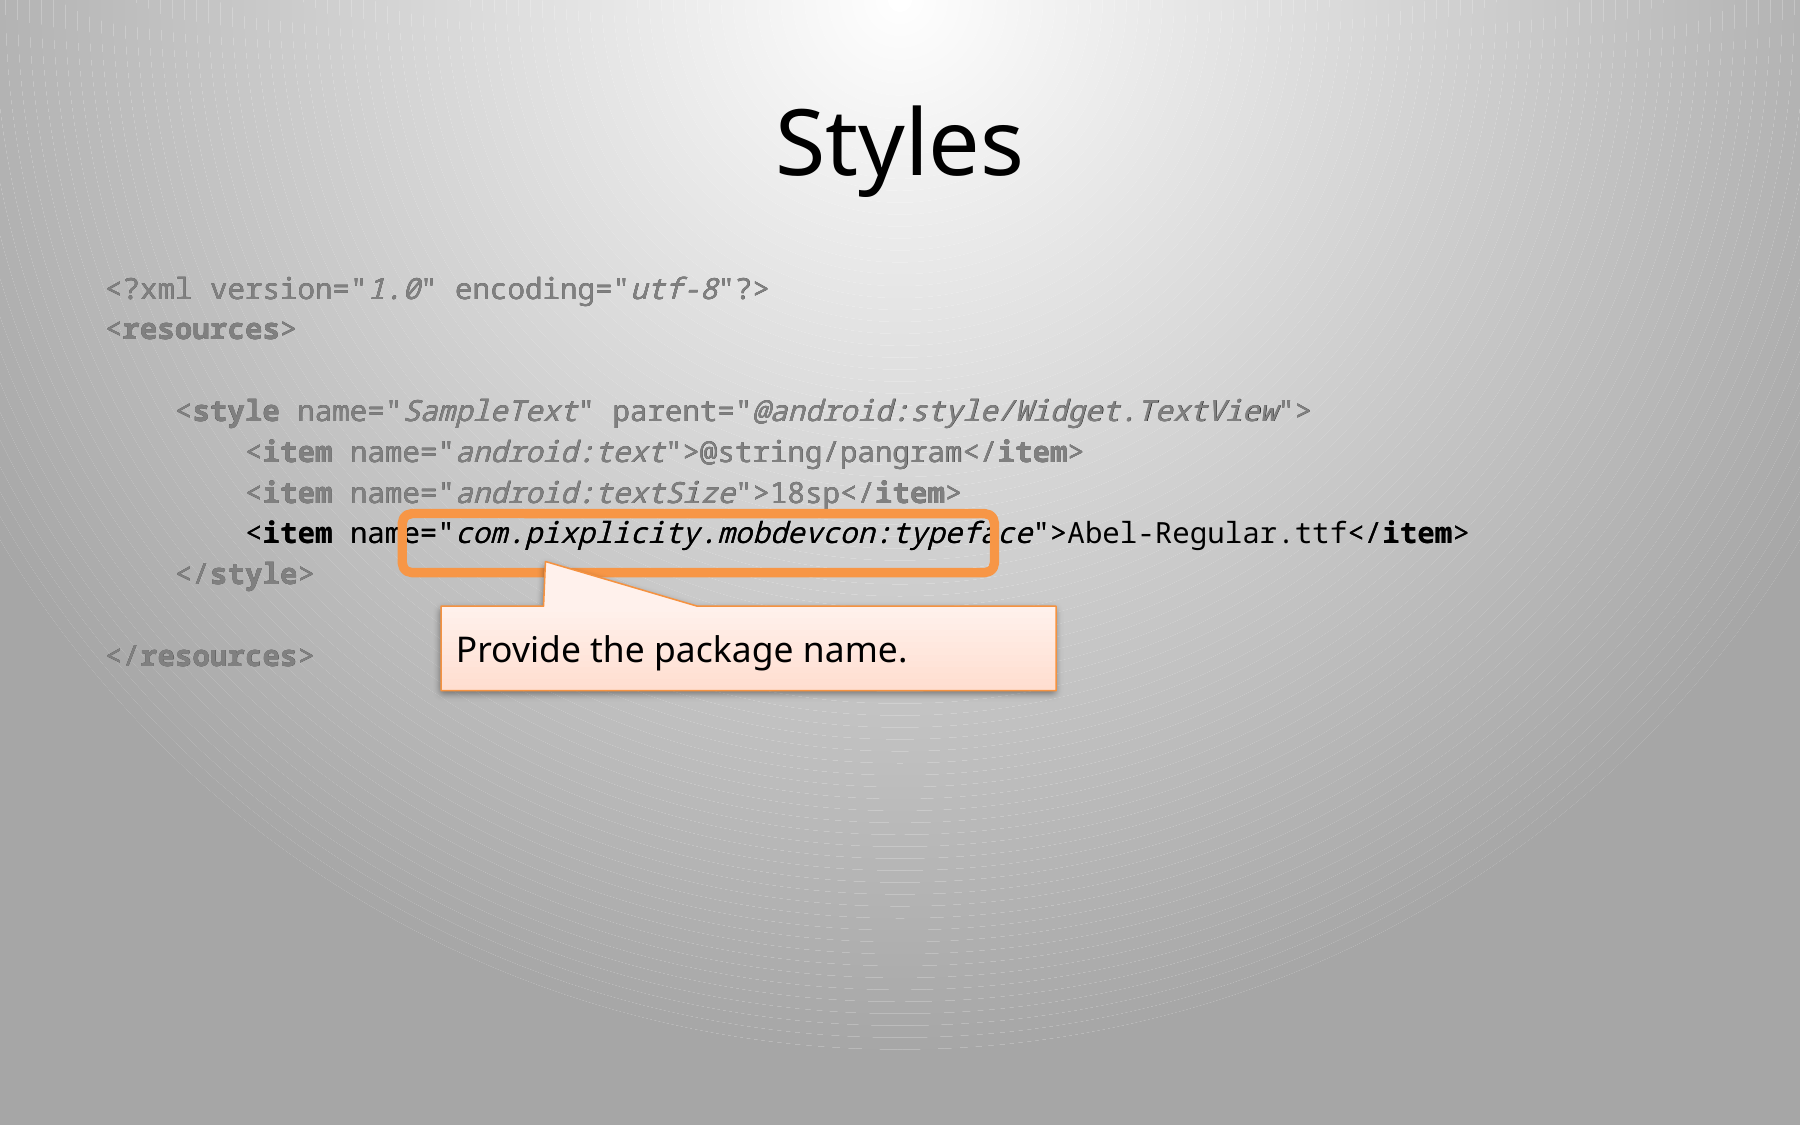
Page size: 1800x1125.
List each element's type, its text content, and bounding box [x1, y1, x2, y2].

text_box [402, 513, 1057, 691]
title Styles [90, 45, 1710, 233]
text_box <?xml version="1.0" encoding="utf-8"?> <resources> <style name="SampleText" parent="@android:style/Widget.TextView"> <item name="android:text">@string/pangram</item> <item name="android:textSize">18sp</item> <item name="com.pixplicity.mobdevcon:typeface">Abel-Regular.ttf</item> </style> </resources> [89, 262, 1710, 1005]
